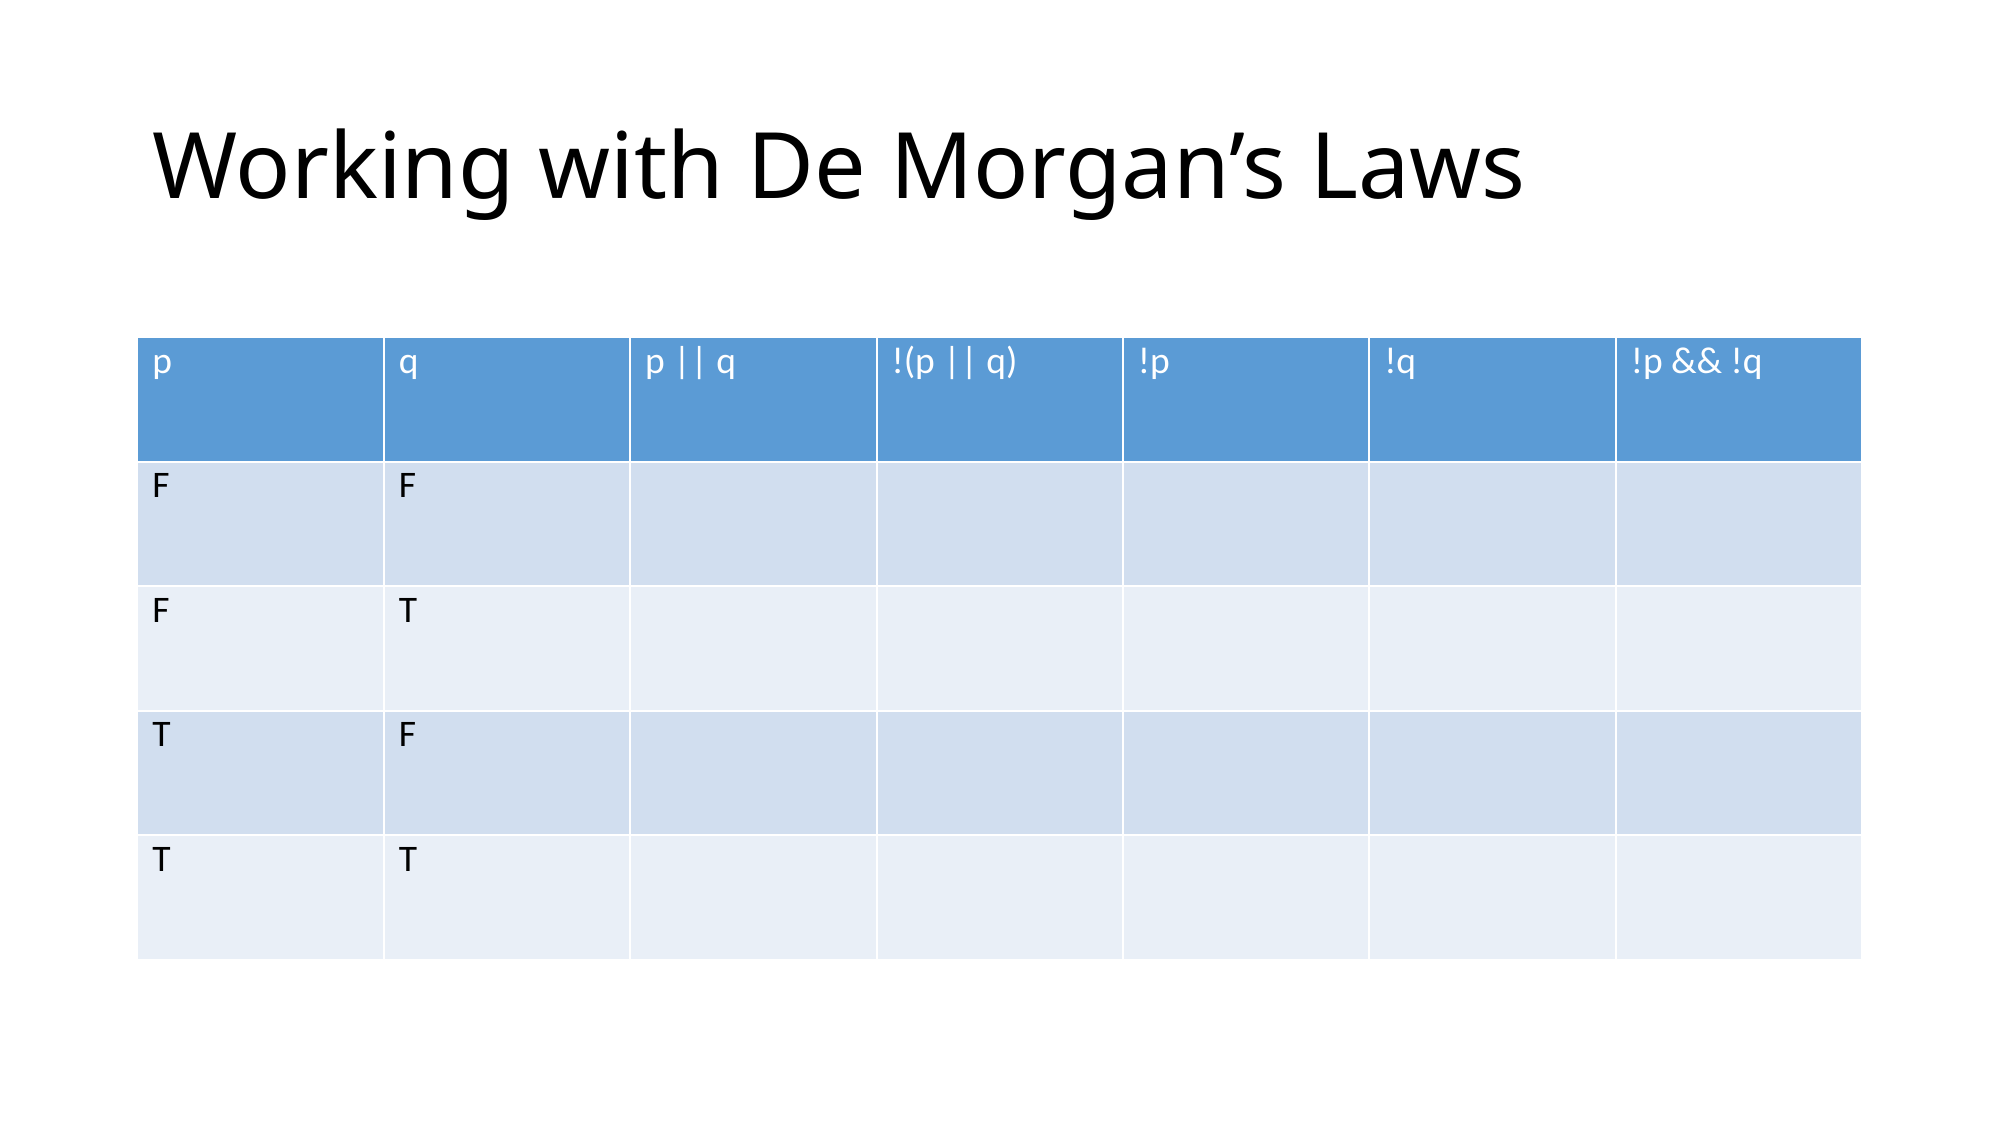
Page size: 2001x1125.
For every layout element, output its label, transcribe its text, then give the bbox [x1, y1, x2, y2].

table_cell [878, 587, 1122, 710]
table_header !q [1370, 338, 1615, 461]
table_cell F [138, 463, 383, 585]
table_cell F [138, 587, 383, 710]
table_header p [138, 338, 383, 461]
table_header p || q [631, 338, 876, 461]
table_cell [1124, 836, 1368, 959]
table_cell [1124, 712, 1368, 834]
table_cell [1617, 712, 1861, 834]
table_cell T [138, 836, 383, 959]
table_cell [1124, 463, 1368, 585]
table_cell [1617, 587, 1861, 710]
table_cell [1617, 463, 1861, 585]
table_cell F [385, 463, 629, 585]
title Working with De Morgan’s Laws [137, 59, 1863, 278]
table_cell [1124, 587, 1368, 710]
table_cell [1370, 463, 1615, 585]
table_header !p && !q [1617, 338, 1861, 461]
table_cell [631, 836, 876, 959]
table_cell T [138, 712, 383, 834]
table_cell [878, 836, 1122, 959]
table_header !p [1124, 338, 1368, 461]
table_cell [1617, 836, 1861, 959]
table_cell T [385, 587, 629, 710]
table_cell [1370, 712, 1615, 834]
table_cell [631, 463, 876, 585]
table_cell T [385, 836, 629, 959]
table_cell F [385, 712, 629, 834]
table_cell [1370, 587, 1615, 710]
table_header q [385, 338, 629, 461]
table_cell [631, 587, 876, 710]
table_cell [878, 463, 1122, 585]
table_cell [631, 712, 876, 834]
table_cell [878, 712, 1122, 834]
table_header !(p || q) [878, 338, 1122, 461]
table_cell [1370, 836, 1615, 959]
